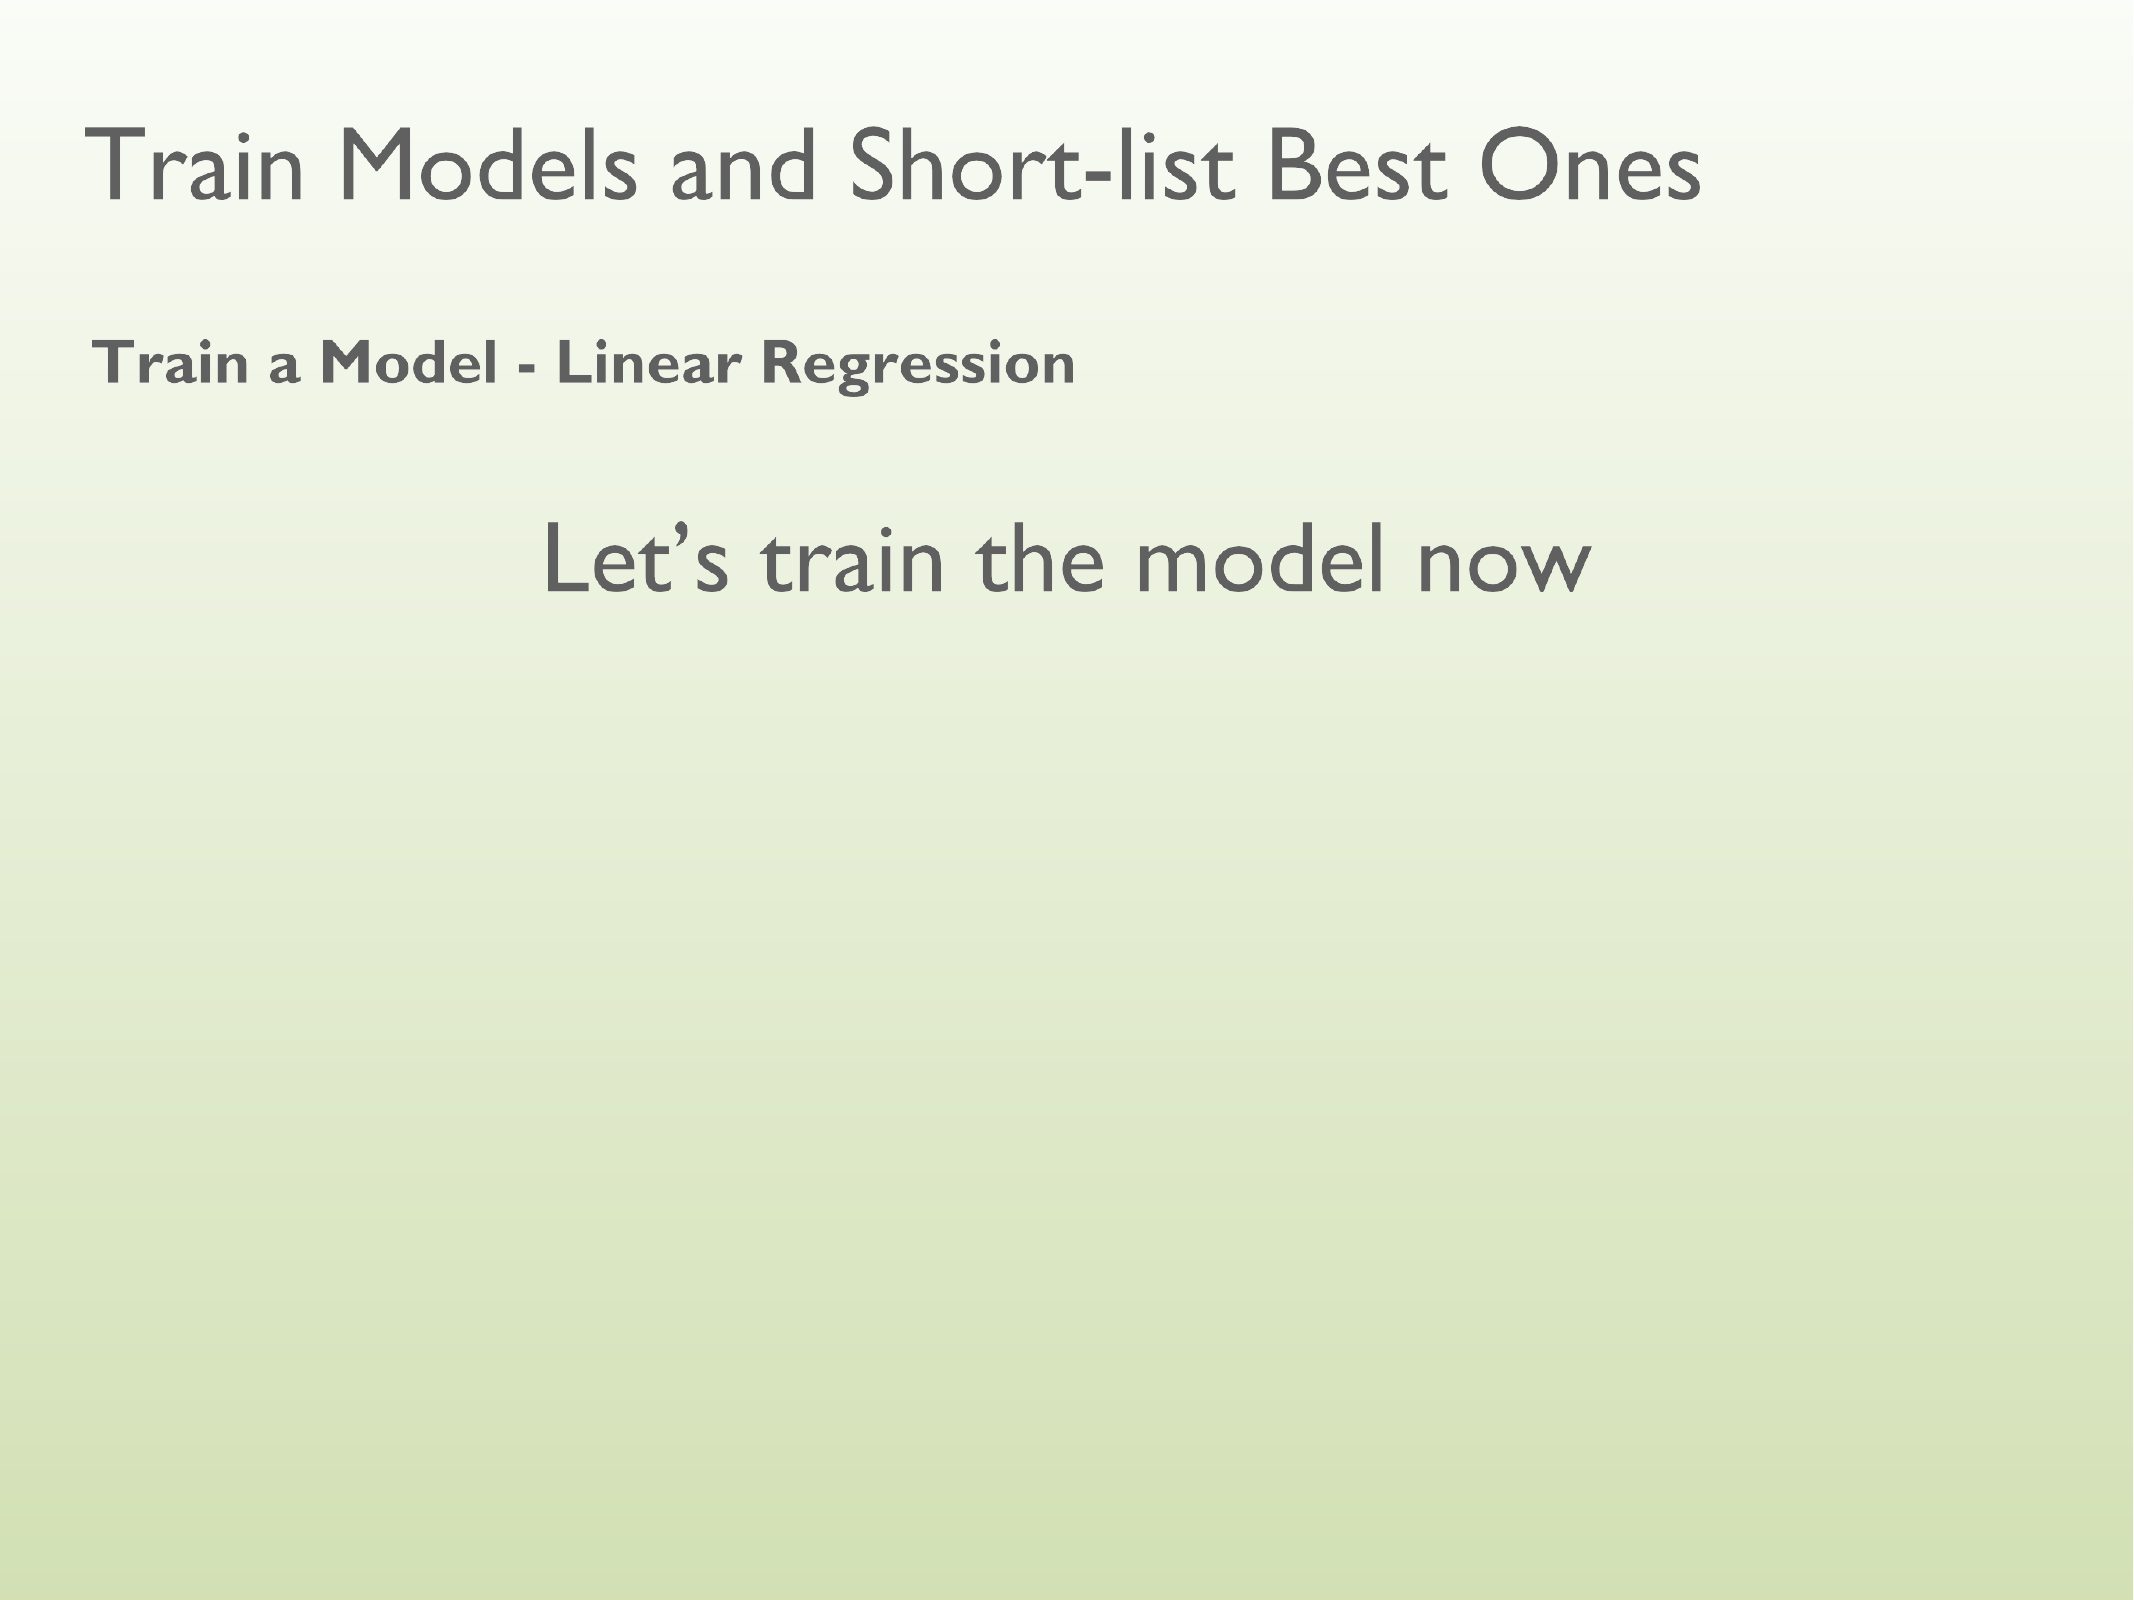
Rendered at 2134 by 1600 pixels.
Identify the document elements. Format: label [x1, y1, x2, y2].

picture [548, 521, 1593, 592]
picture [84, 125, 1701, 200]
picture [92, 339, 1073, 398]
